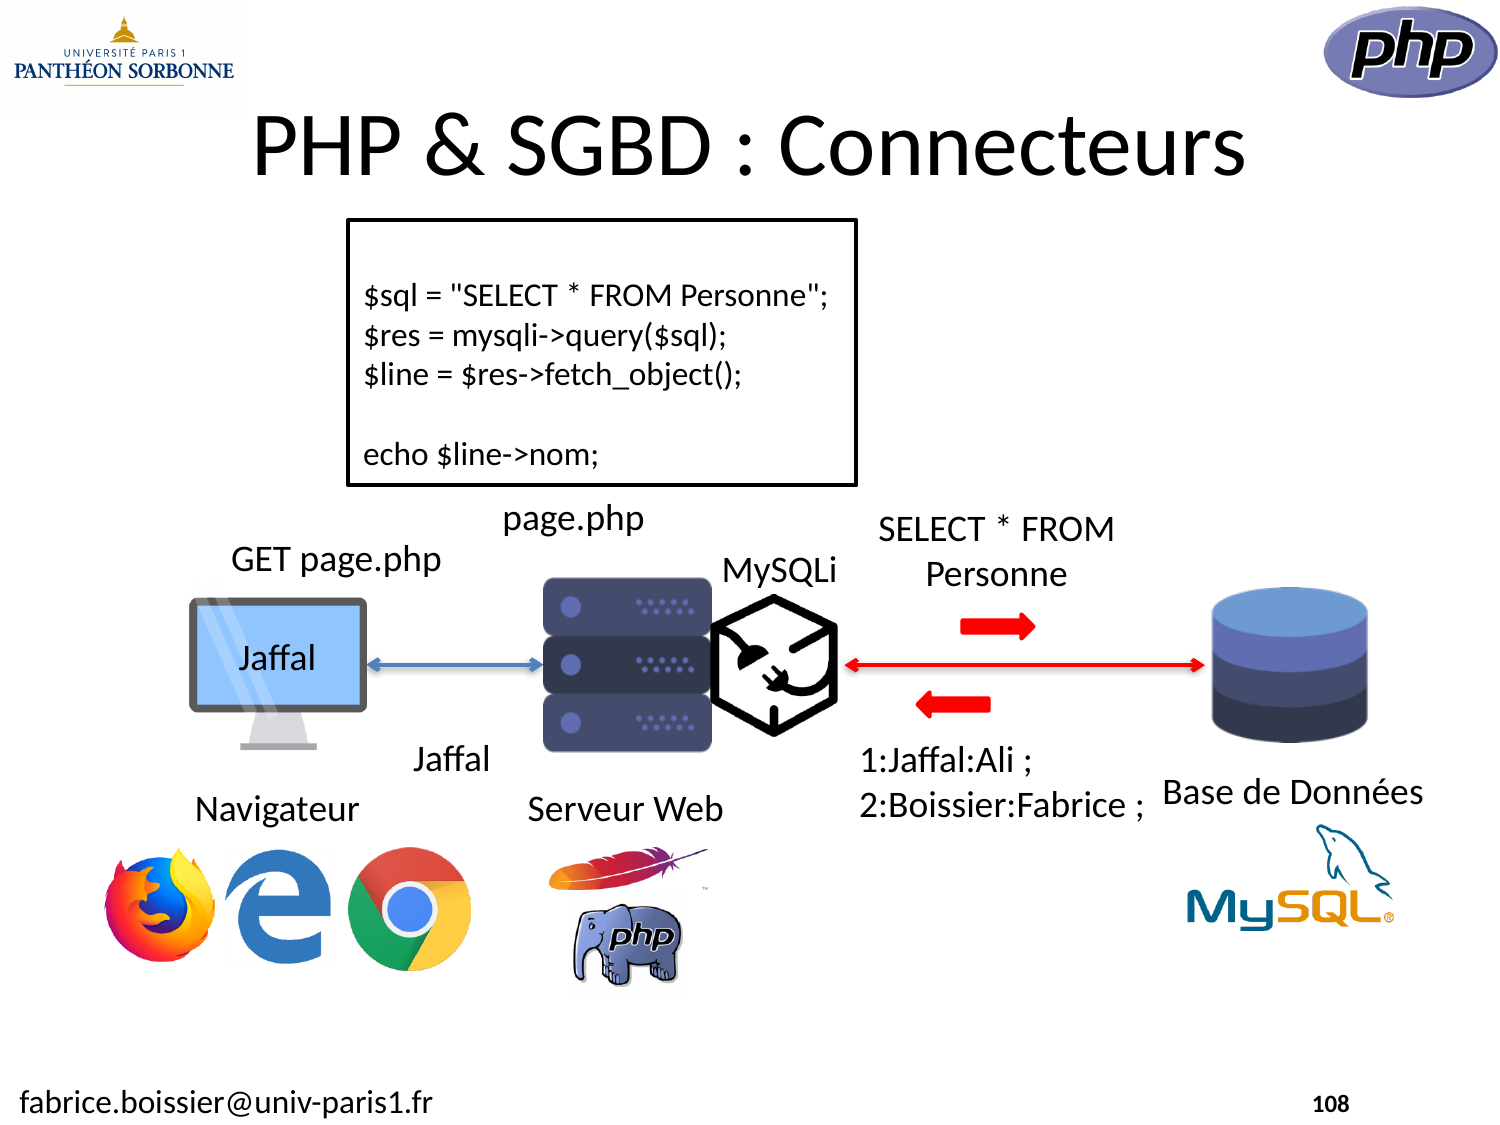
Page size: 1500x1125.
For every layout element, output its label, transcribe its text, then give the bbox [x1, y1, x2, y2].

picture [0, 2, 248, 114]
title PHP & SGBD : Connecteurs [75, 45, 1425, 233]
picture [702, 594, 845, 737]
text_box Jaffal [477, 726, 484, 787]
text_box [841, 496, 1152, 639]
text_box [1127, 587, 1459, 931]
picture [1321, 0, 1500, 119]
text_box GET page.php [183, 527, 491, 587]
slide_number 108 [1156, 1072, 1500, 1125]
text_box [844, 692, 1166, 835]
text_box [100, 575, 472, 971]
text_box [348, 219, 857, 565]
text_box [489, 575, 763, 1000]
text_box MySQLi [690, 571, 836, 592]
